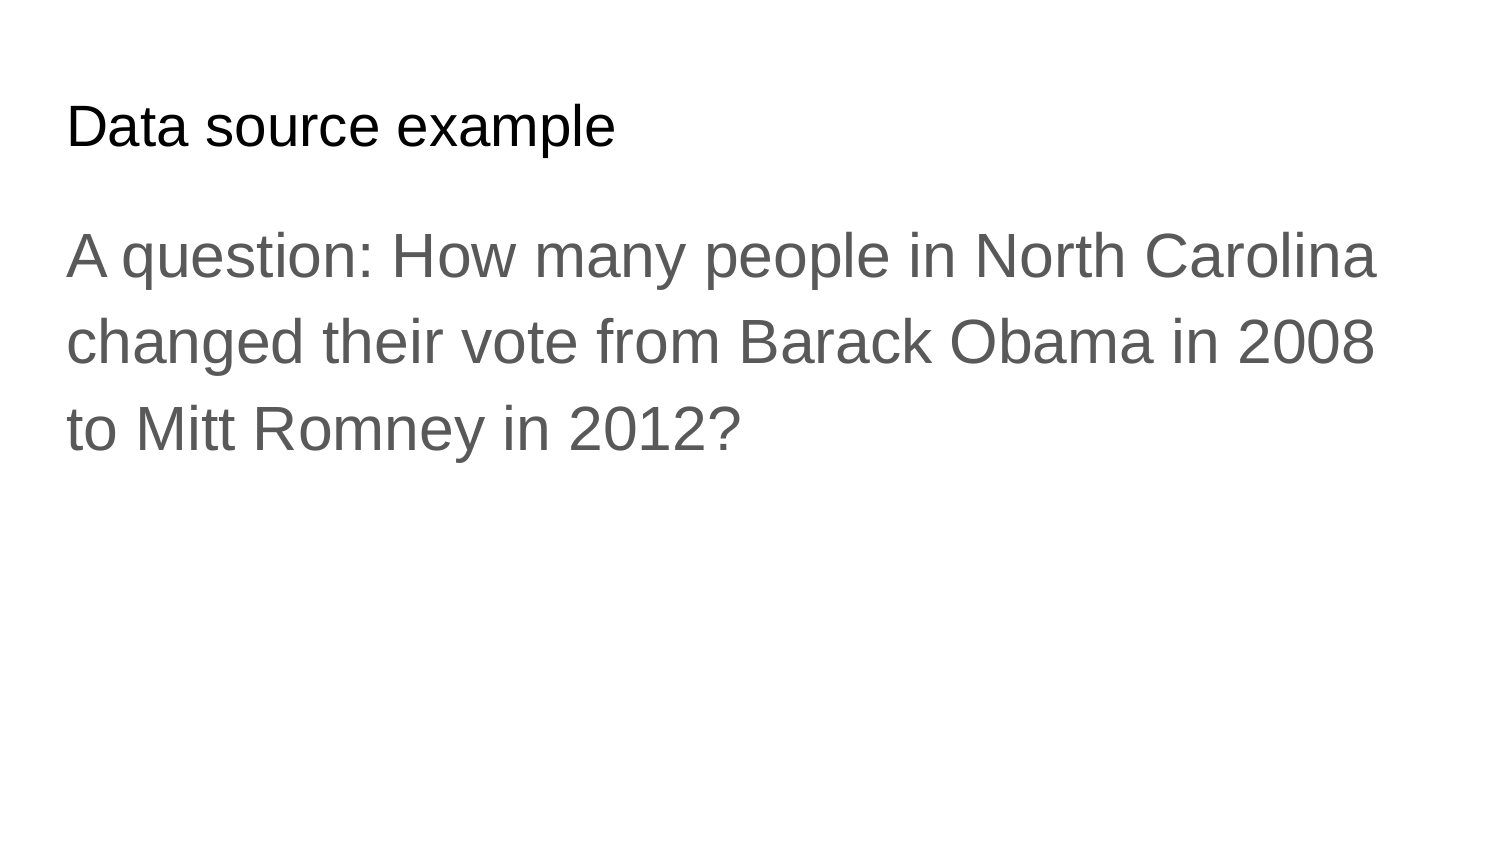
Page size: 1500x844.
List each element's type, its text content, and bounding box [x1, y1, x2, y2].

title Data source example [51, 72, 1449, 167]
list A question: How many people in North Carolina changed their vote from Barack Obama in 2008 to Mitt Romney in 2012? [51, 189, 1449, 750]
